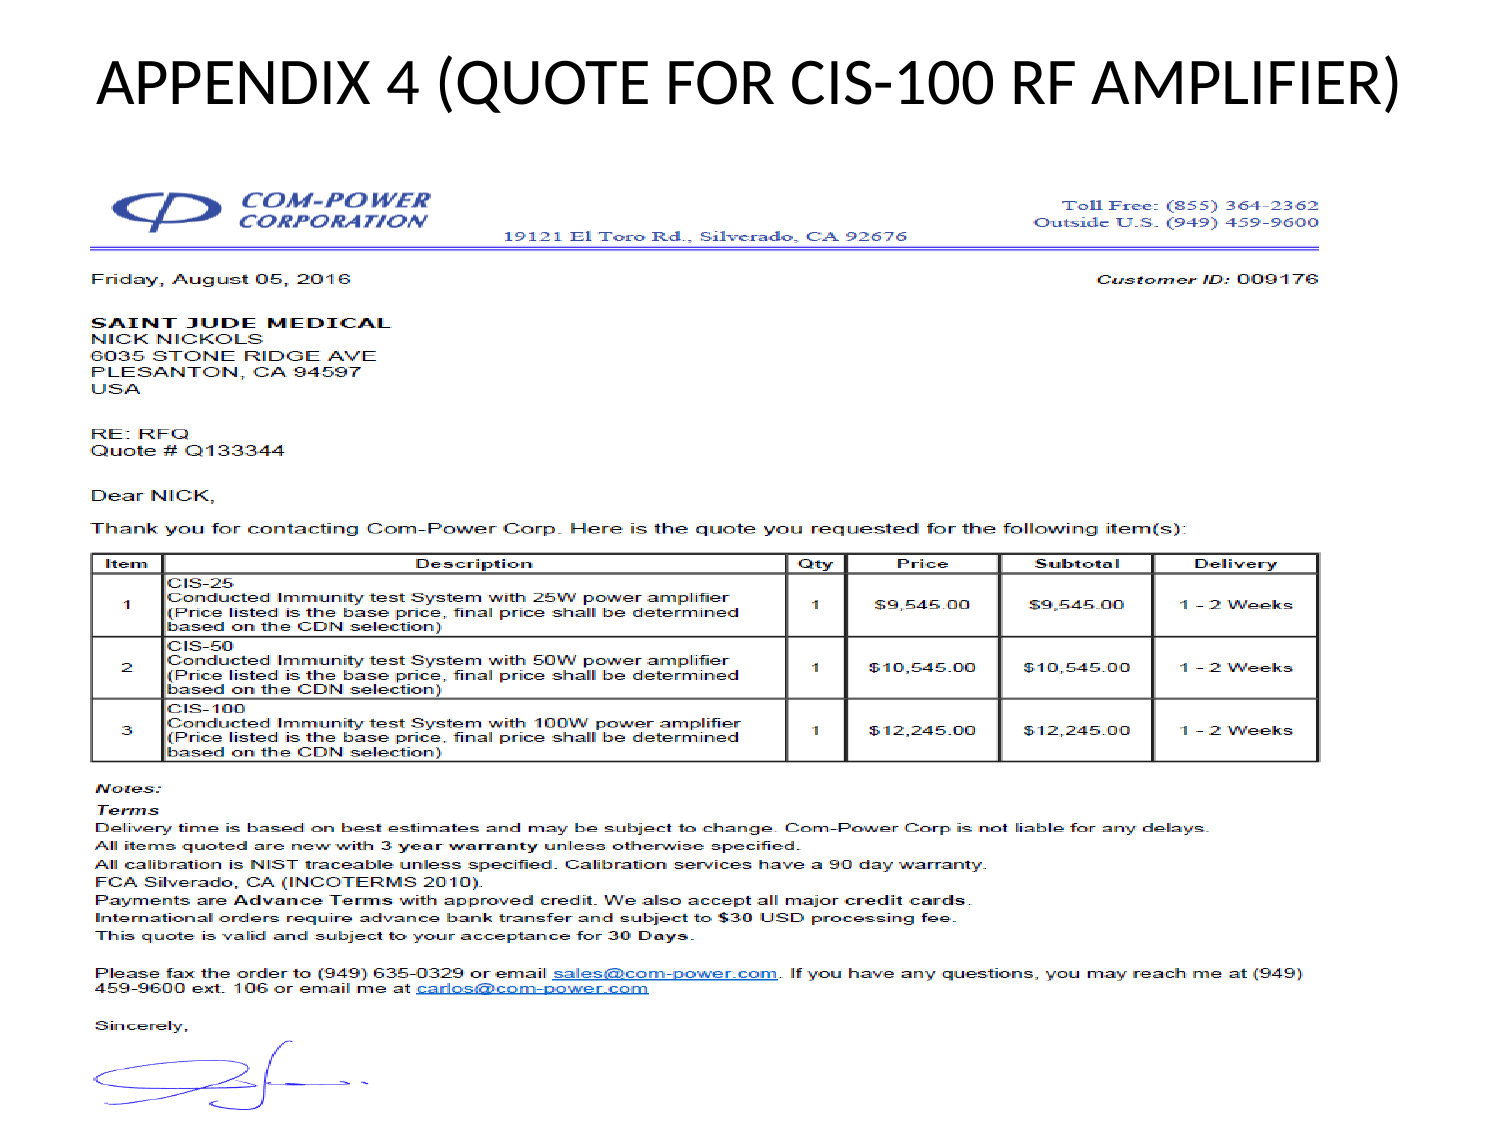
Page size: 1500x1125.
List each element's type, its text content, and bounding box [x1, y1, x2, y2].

picture [49, 162, 1413, 1113]
title APPENDIX 4 (QUOTE FOR CIS-100 RF AMPLIFIER) [75, 24, 1425, 130]
